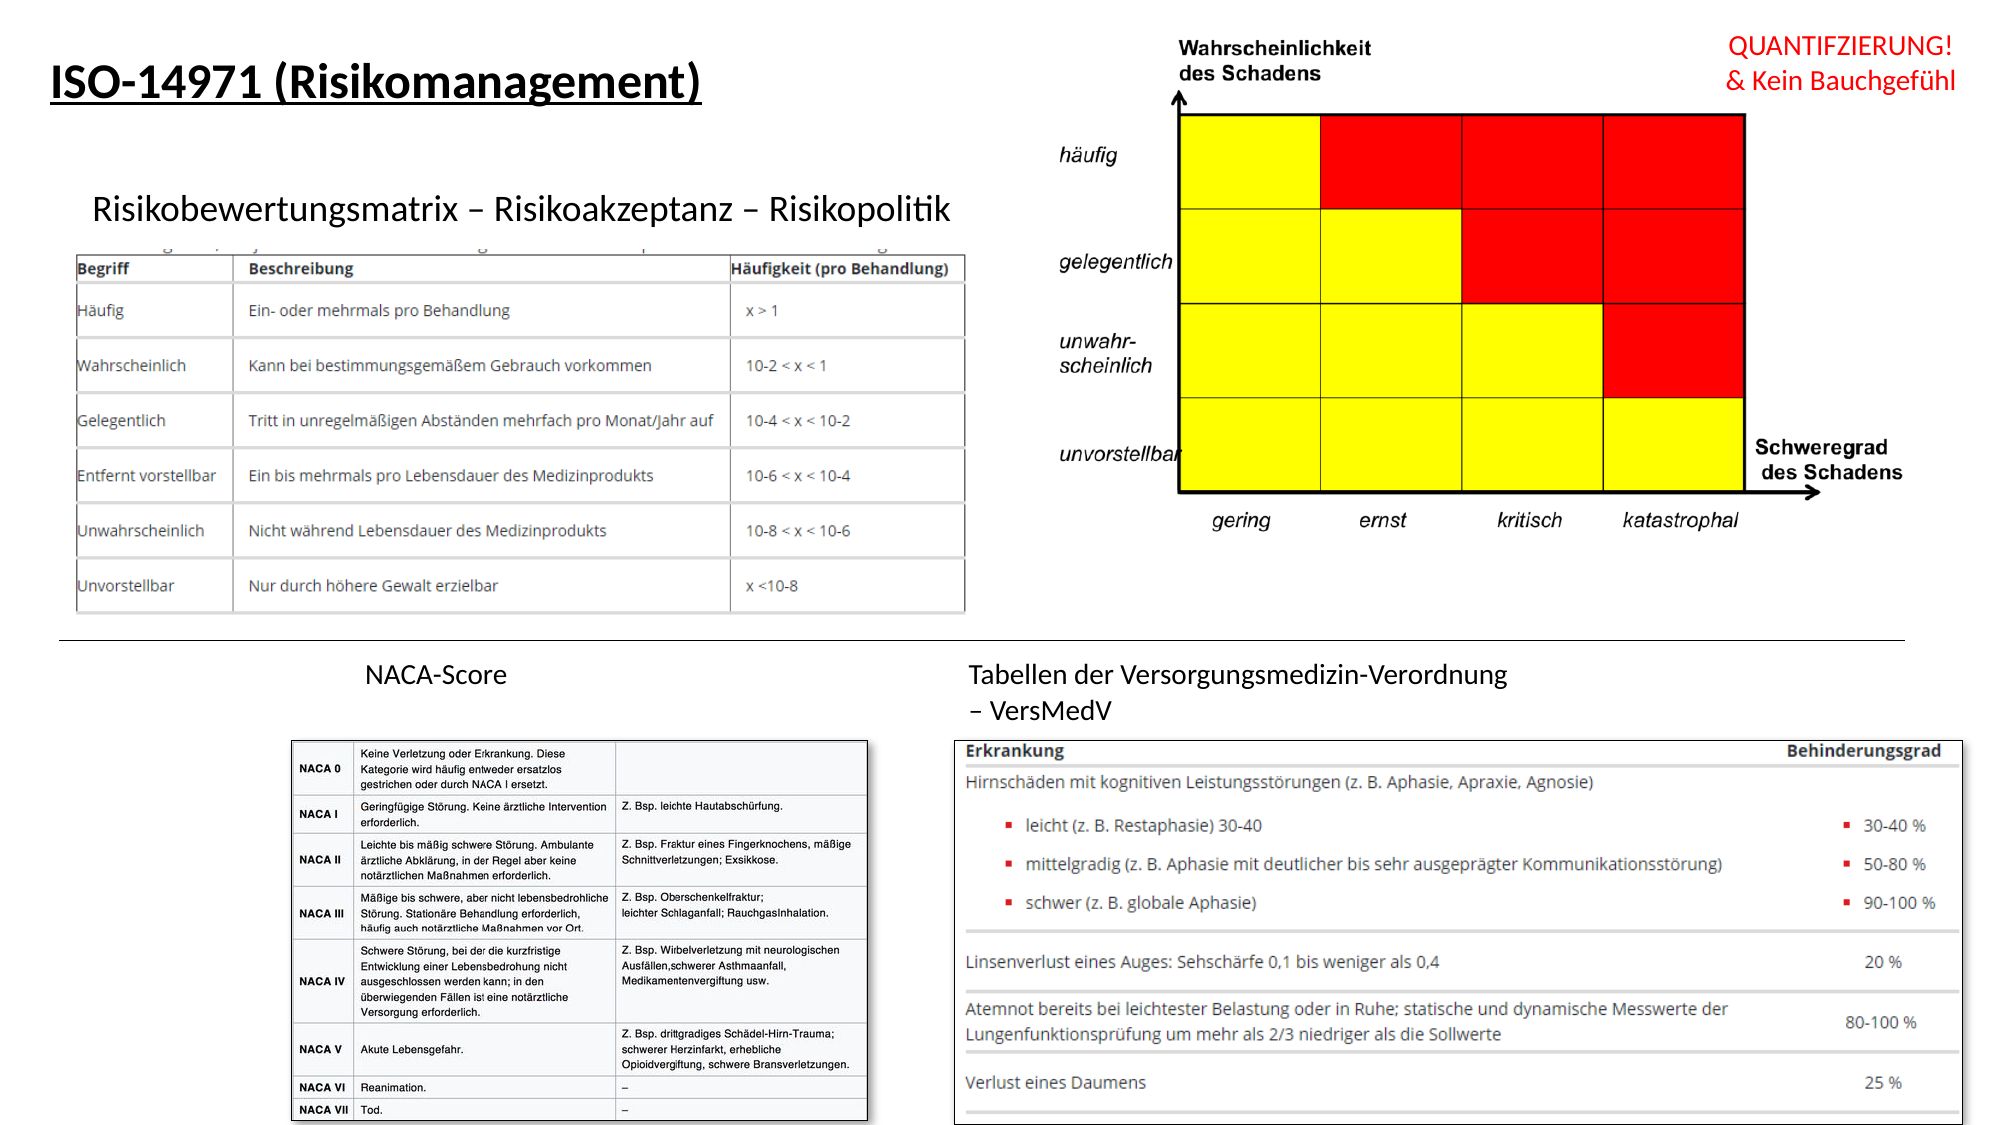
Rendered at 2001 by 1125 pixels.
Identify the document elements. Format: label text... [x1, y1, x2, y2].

picture [953, 740, 1963, 1125]
picture [1049, 29, 1906, 536]
text_box QUANTIFZIERUNG! & Kein Bauchgefühl [1707, 18, 1975, 104]
text_box Risikobewertungsmatrix – Risikoakzeptanz – Risikopolitik [77, 176, 967, 237]
text_box NACA-Score [350, 648, 523, 699]
picture [291, 740, 868, 1121]
text_box ISO-14971 (Risikomanagement) [35, 41, 1049, 116]
picture [73, 249, 972, 619]
text_box Tabellen der Versorgungsmedizin-Verordnung – VersMedV [953, 648, 1538, 734]
